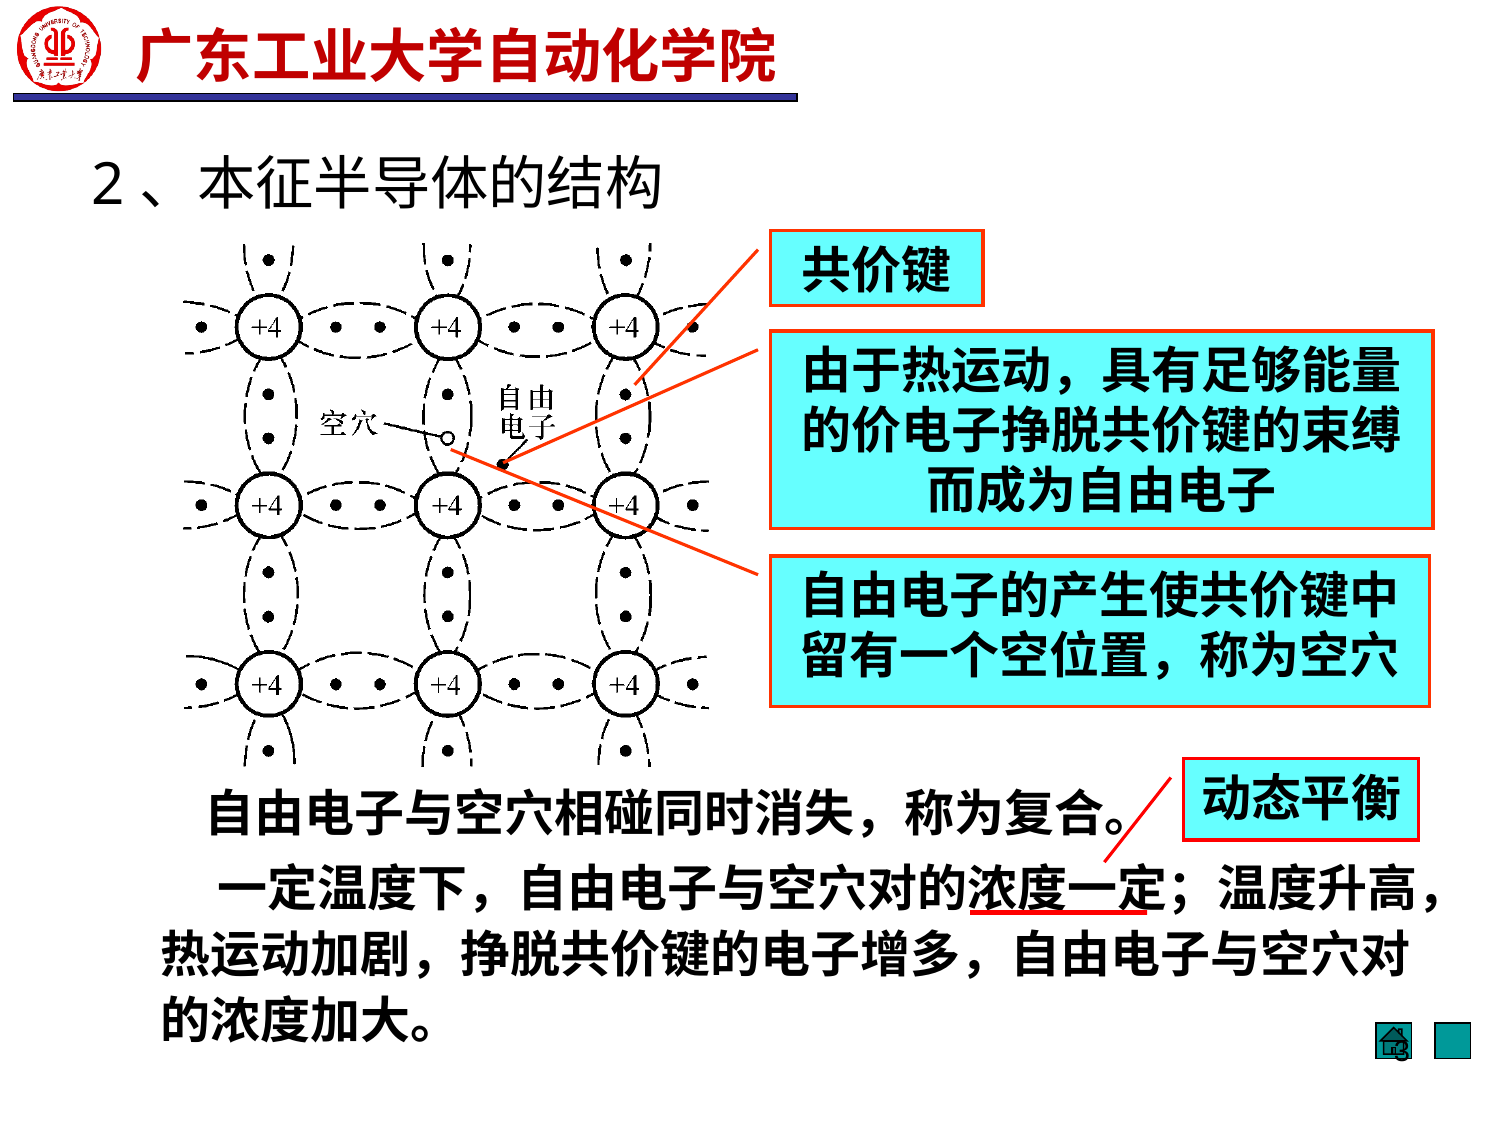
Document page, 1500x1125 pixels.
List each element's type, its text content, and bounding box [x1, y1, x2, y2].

text_box 共价键 [770, 230, 983, 306]
picture [11, 0, 106, 95]
text_box 一定温度下，自由电子与空穴对的浓度一定；温度升高，热运动加剧，挣脱共价键的电子增多，自由电子与空穴对的浓度加大。 [145, 843, 1433, 1057]
title 2、本征半导体的结构 [76, 148, 1340, 200]
text_box 由于热运动，具有足够能量的价电子挣脱共价键的束缚而成为自由电子 [770, 331, 1433, 529]
slide_number 3 [1074, 1024, 1426, 1103]
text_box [969, 758, 1419, 913]
text_box 自由电子与空穴相碰同时消失，称为复合。 [132, 768, 964, 850]
text_box 自由电子的产生使共价键中留有一个空位置，称为空穴 [770, 556, 1430, 707]
picture [182, 243, 709, 768]
